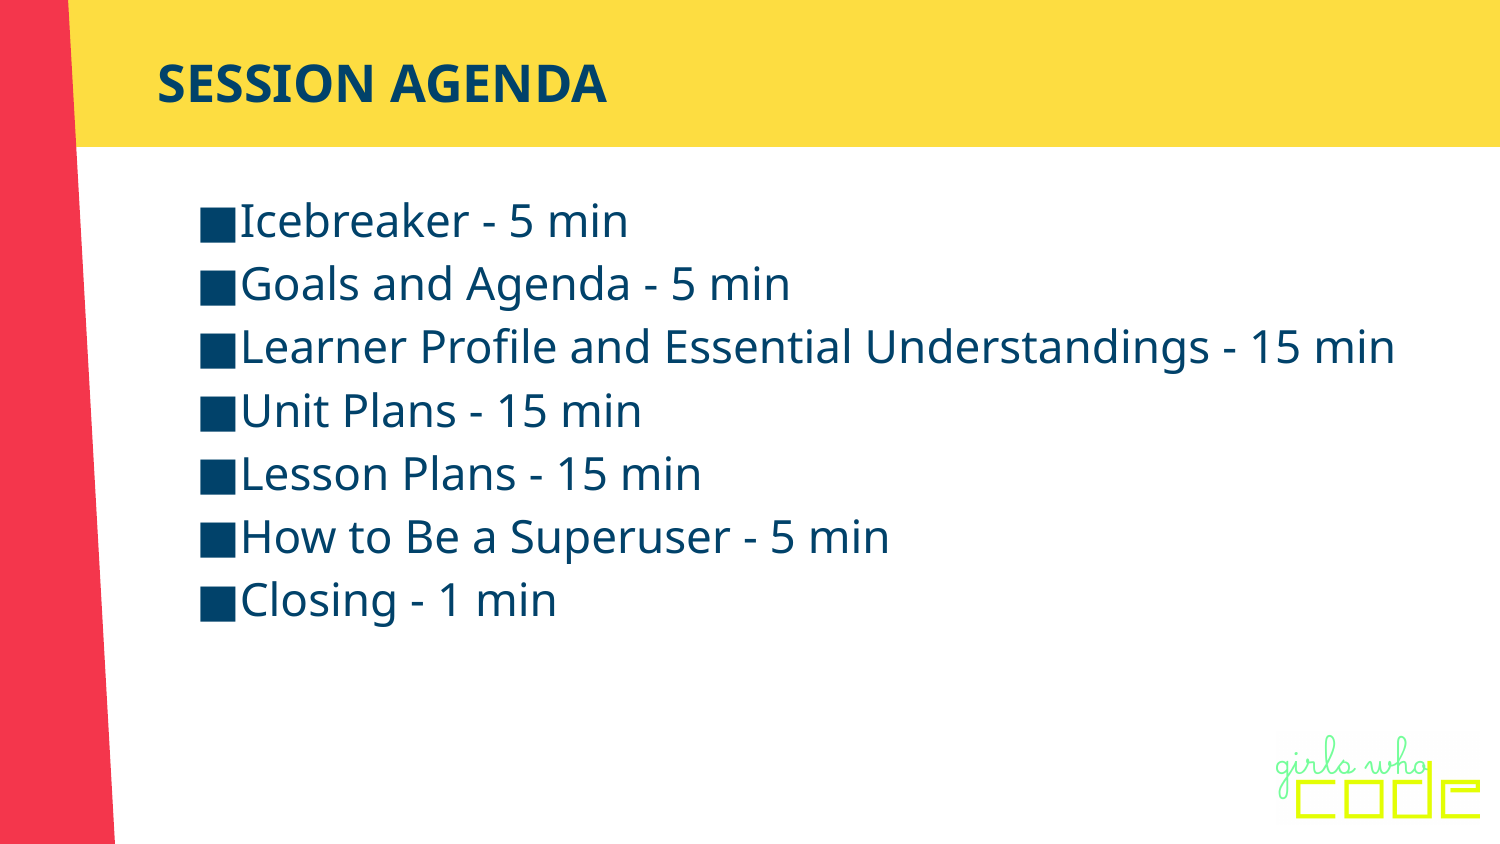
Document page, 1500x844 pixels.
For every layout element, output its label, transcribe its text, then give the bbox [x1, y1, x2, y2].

title SESSION AGENDA [142, 35, 1449, 130]
picture [1276, 731, 1480, 825]
list Icebreaker - 5 min Goals and Agenda - 5 min Learner Profile and Essential Understandings - 15 min Unit Plans - 15 min Lesson Plans - 15 min How to Be a Superuser - 5 min Closing - 1 min [144, 168, 1451, 729]
